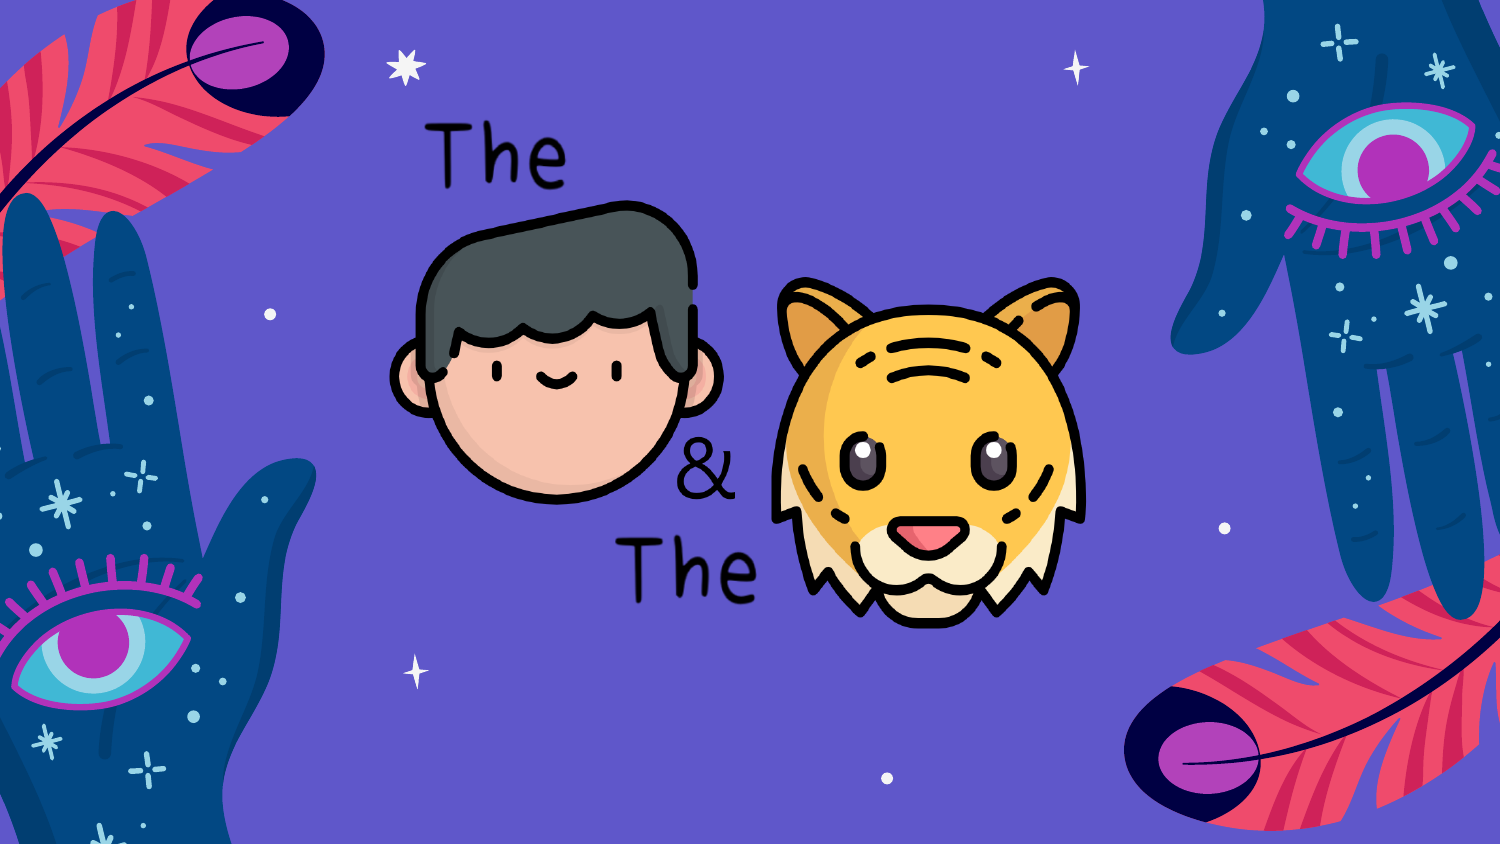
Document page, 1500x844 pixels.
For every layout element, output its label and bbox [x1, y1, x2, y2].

text_box [1223, 628, 1500, 844]
text_box [0, 192, 317, 844]
text_box [1170, 0, 1500, 620]
picture [363, 99, 1114, 644]
text_box [0, 0, 254, 191]
